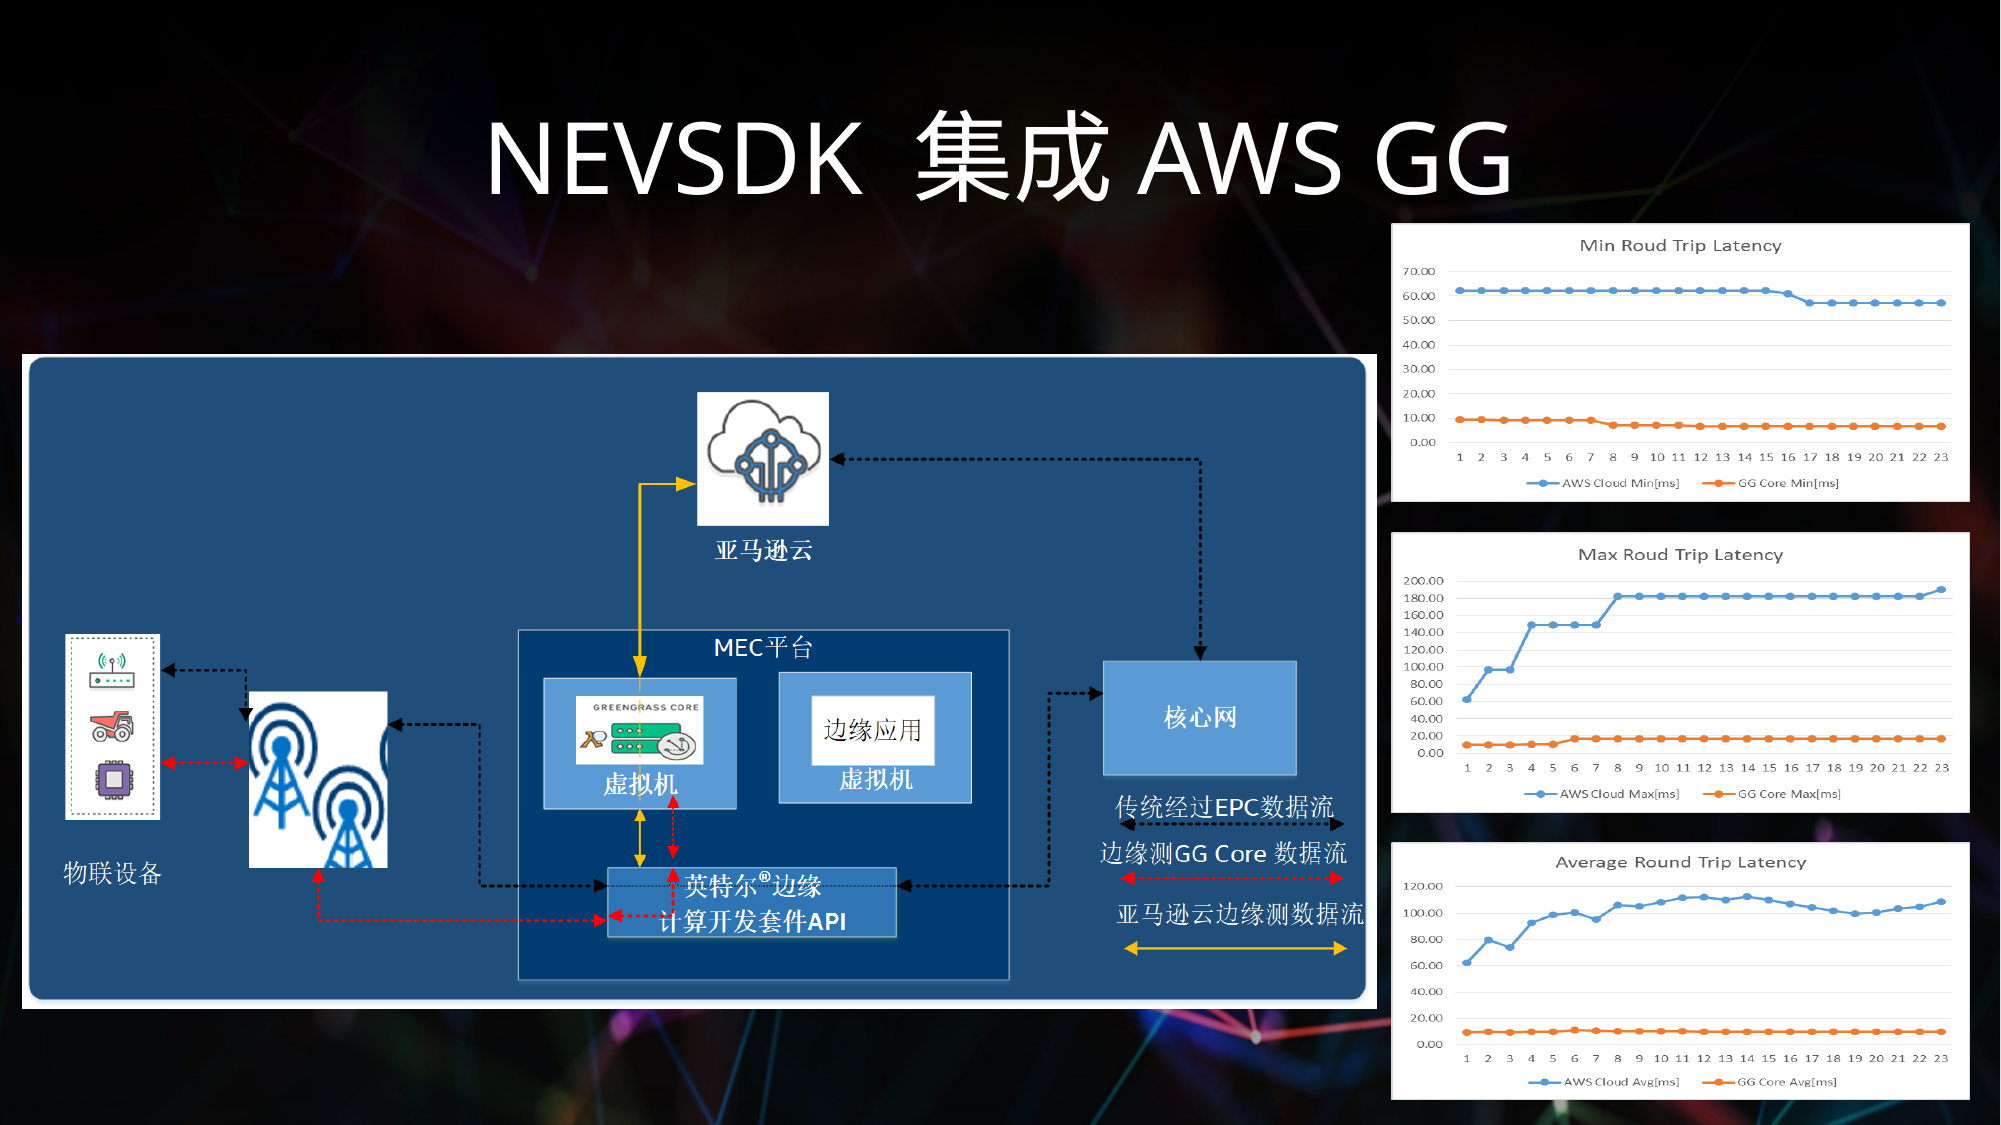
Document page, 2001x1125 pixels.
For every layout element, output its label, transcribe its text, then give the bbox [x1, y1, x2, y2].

title NEVSDK 集成AWS GG [99, 67, 1900, 258]
picture [0, 0, 2001, 1125]
picture [1831, 1119, 1848, 1125]
